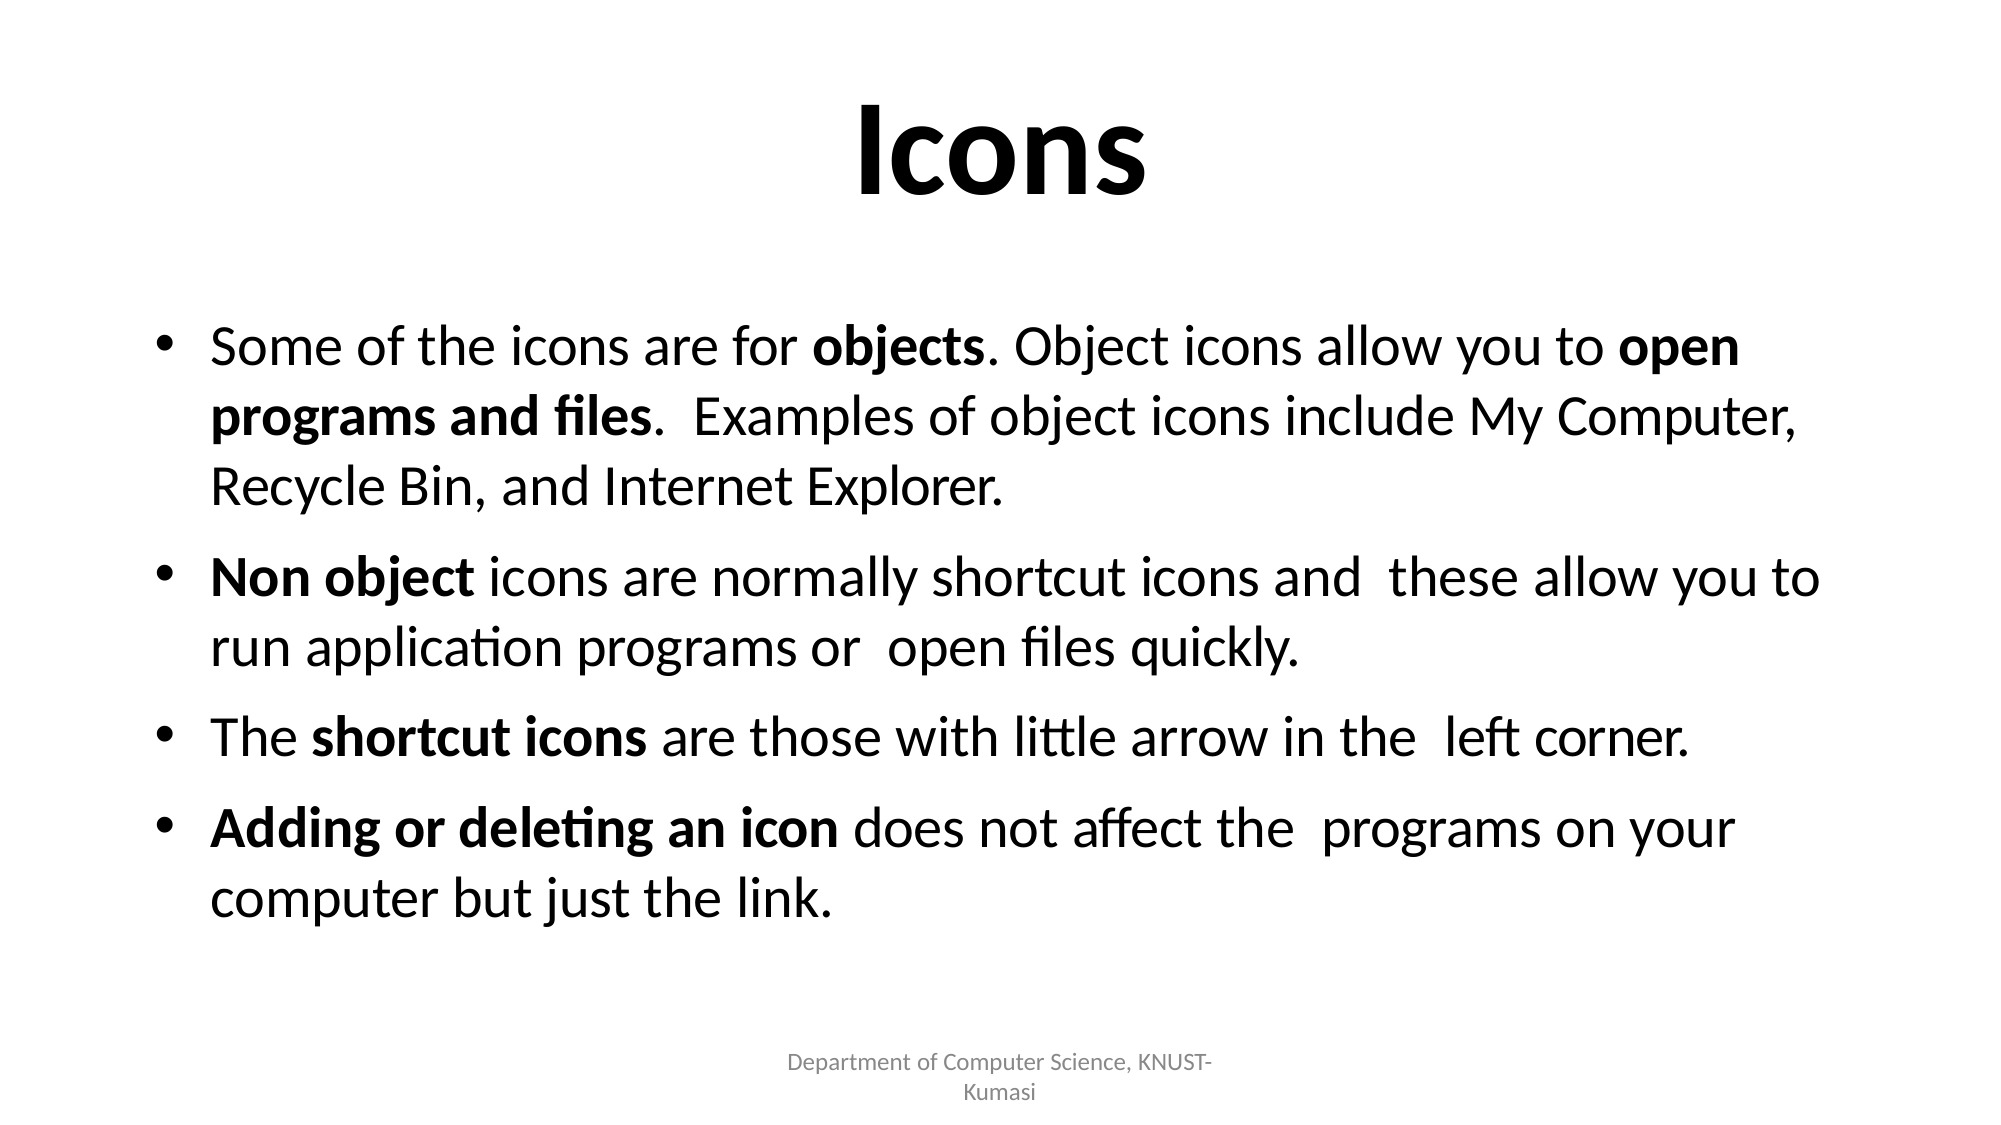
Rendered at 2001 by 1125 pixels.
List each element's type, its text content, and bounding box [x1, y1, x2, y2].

list Some of the icons are for objects. Object icons allow you to open programs and files. Examples of object icons include My Computer, Recycle Bin, and Internet Explorer. Non object icons are normally shortcut icons and these allow you to run application programs or open files quickly. The shortcut icons are those with little arrow in the left corner. Adding or deleting an icon does not affect the programs on your computer but just the link. [137, 299, 1863, 1014]
title Icons [137, 59, 1863, 240]
text_box Department of Computer Science, KNUST- Kumasi [783, 1050, 1217, 1106]
